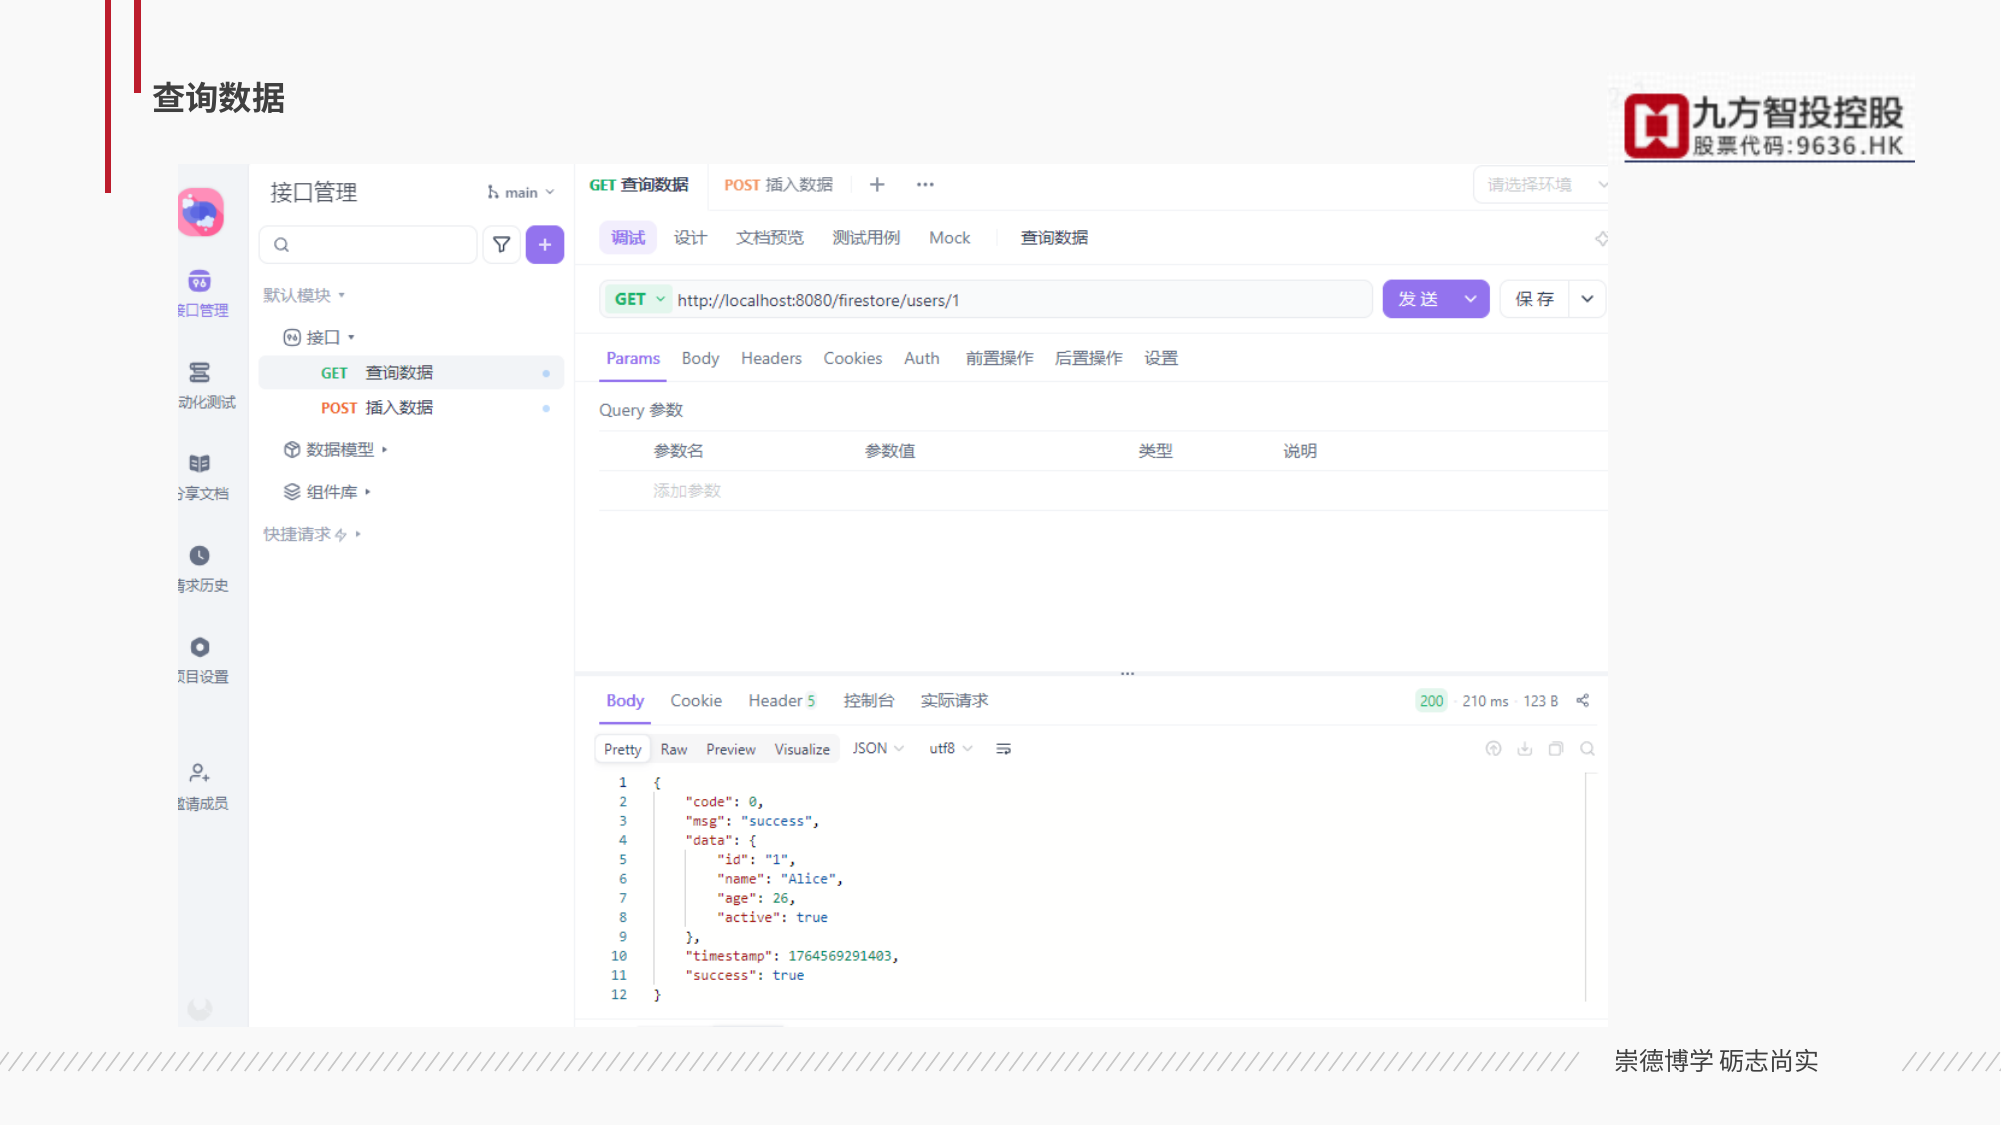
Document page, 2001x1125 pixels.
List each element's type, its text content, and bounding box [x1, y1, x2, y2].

picture [178, 71, 1923, 1027]
title 查询数据 [137, 73, 1587, 165]
